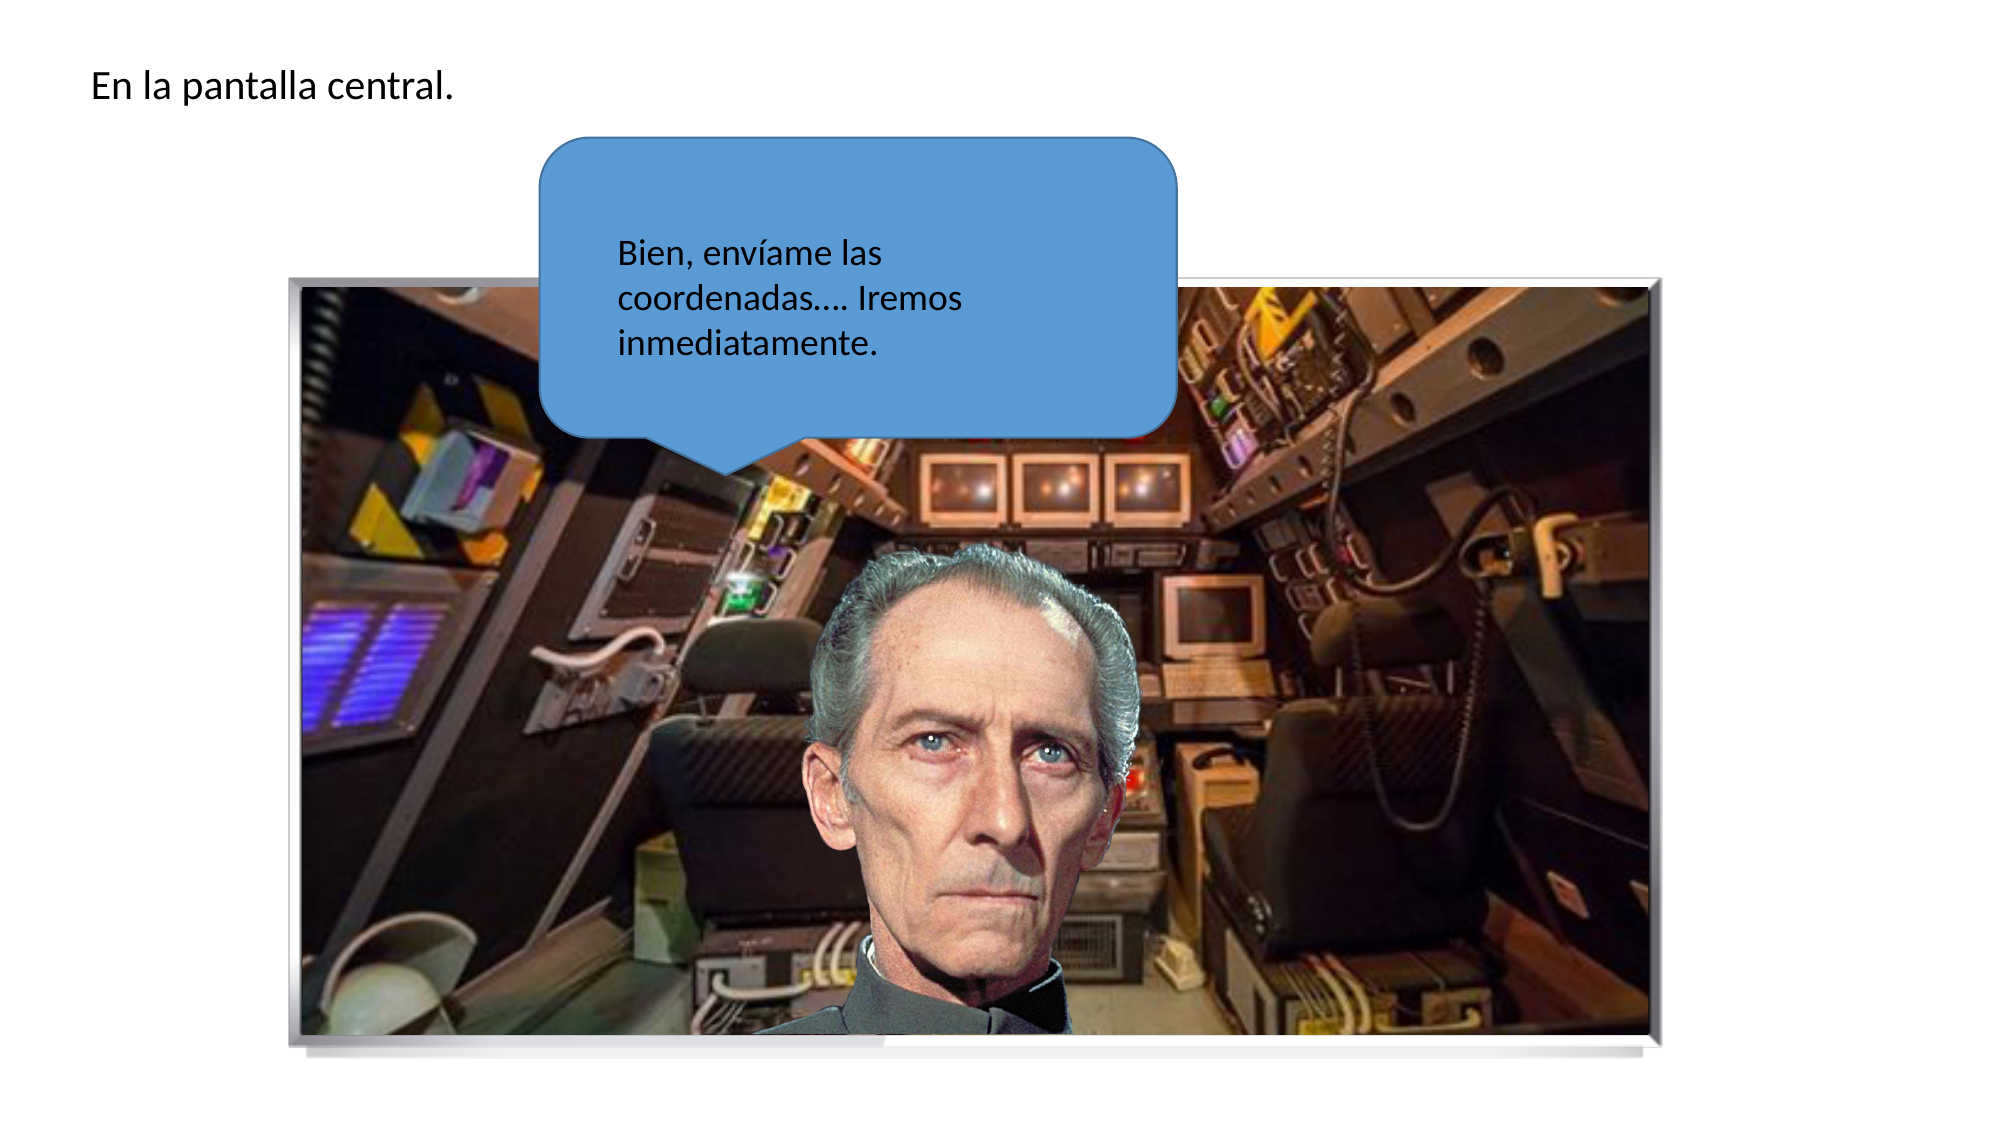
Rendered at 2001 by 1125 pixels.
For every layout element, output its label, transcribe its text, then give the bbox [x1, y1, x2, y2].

text_box [538, 205, 1178, 268]
text_box Bien, envíame las coordenadas…. Iremos inmediatamente. [602, 220, 1114, 268]
text_box En la pantalla central. [75, 56, 1486, 205]
picture [279, 268, 1671, 1067]
